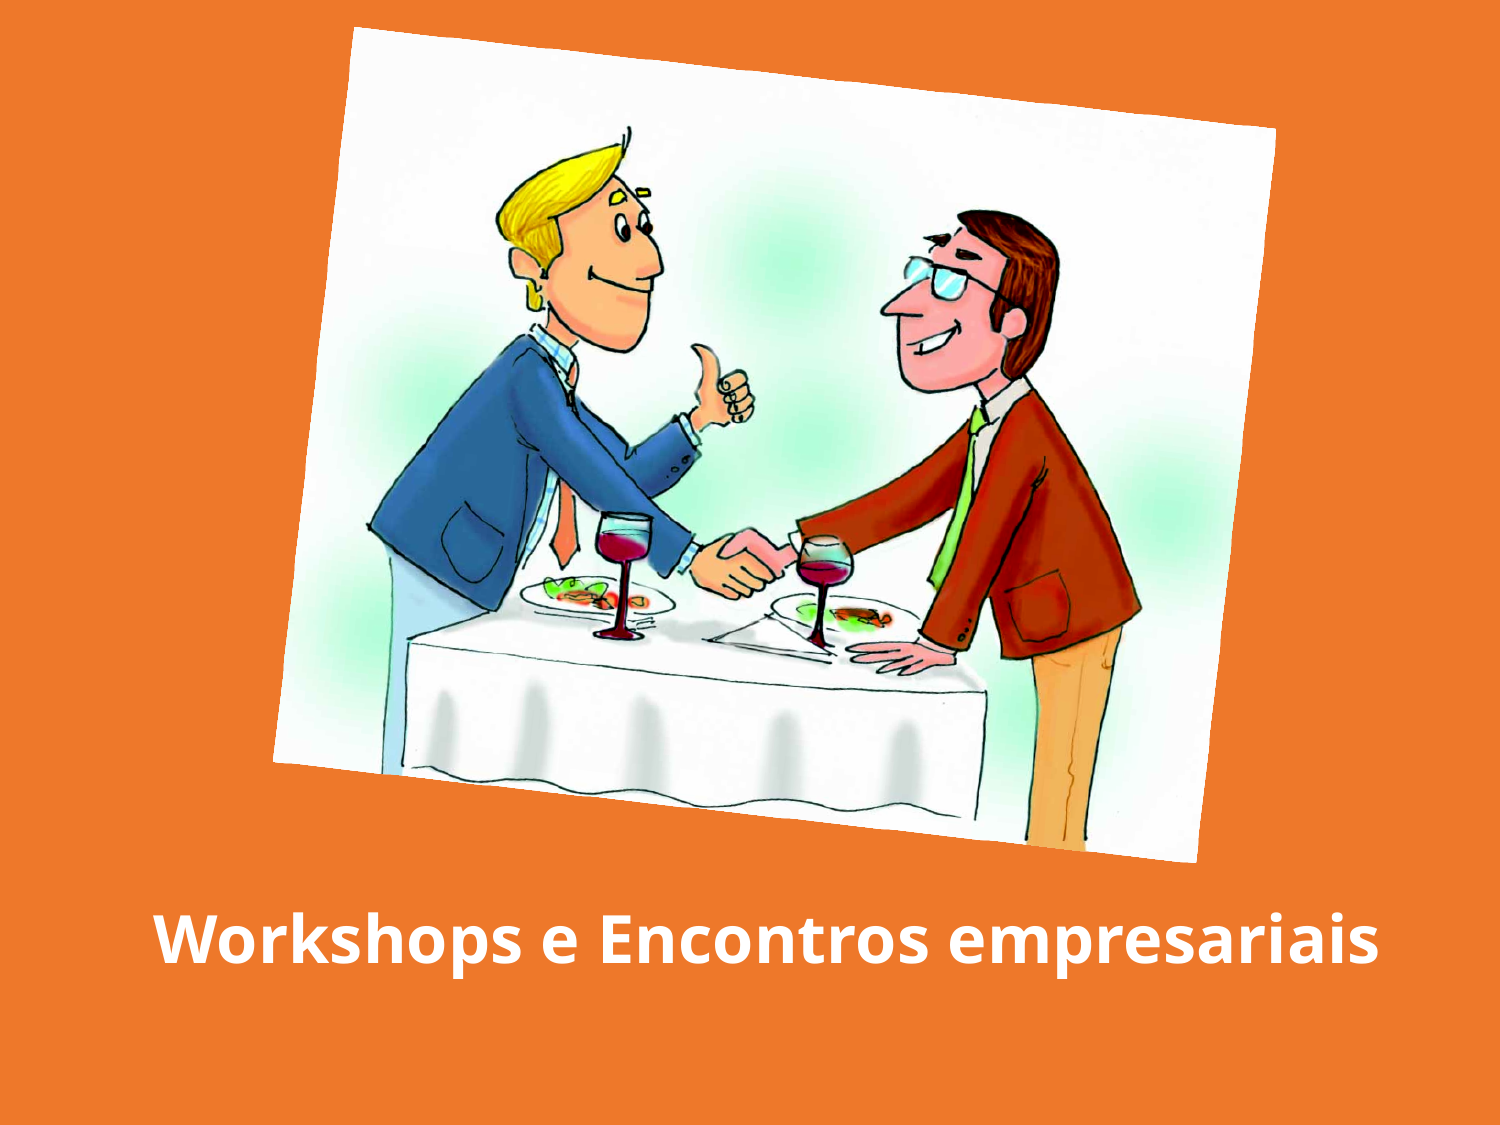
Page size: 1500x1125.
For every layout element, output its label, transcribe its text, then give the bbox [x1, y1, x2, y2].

list Workshops e Encontros empresariais [64, 763, 1471, 1066]
picture [273, 27, 1276, 815]
